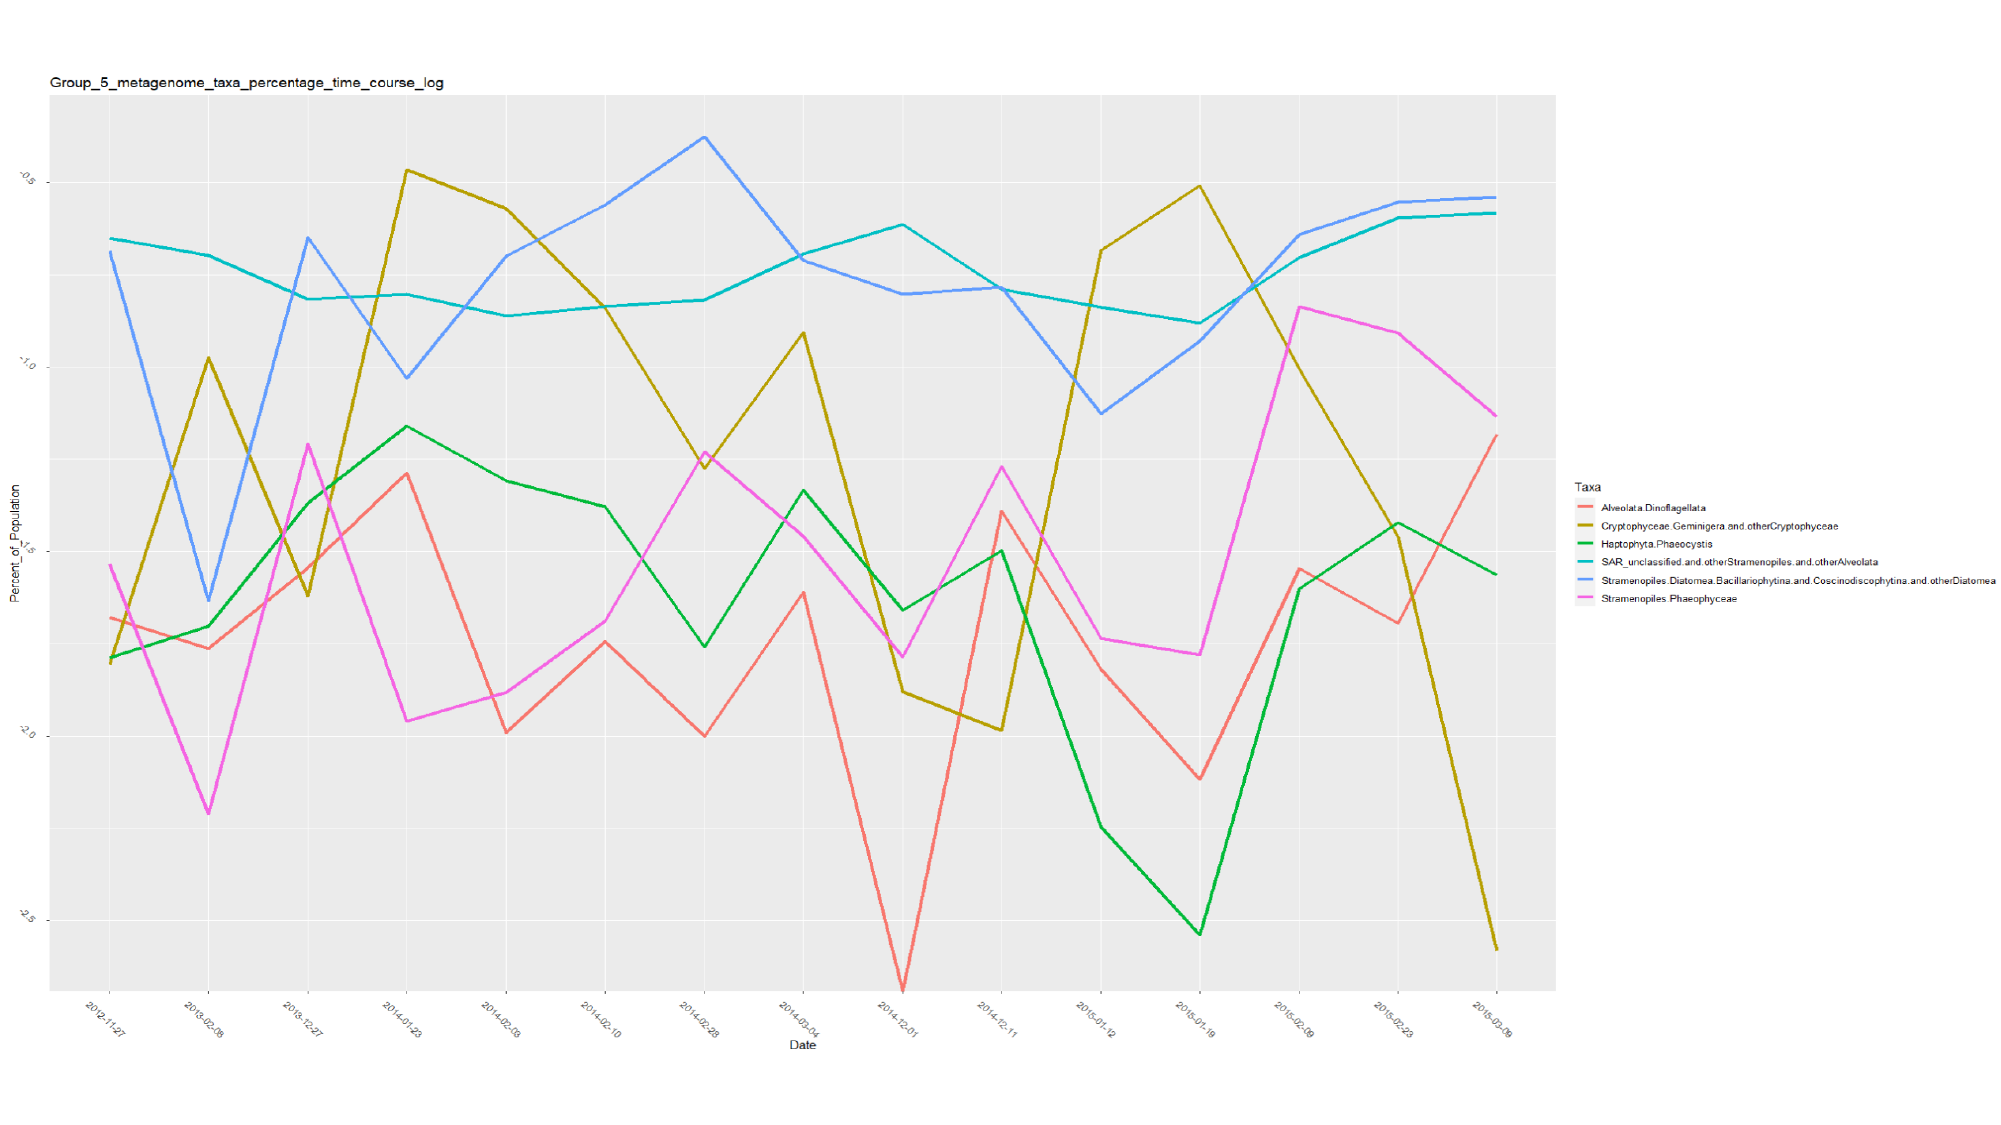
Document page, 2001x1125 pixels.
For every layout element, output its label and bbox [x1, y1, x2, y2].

picture [0, 68, 2000, 1056]
